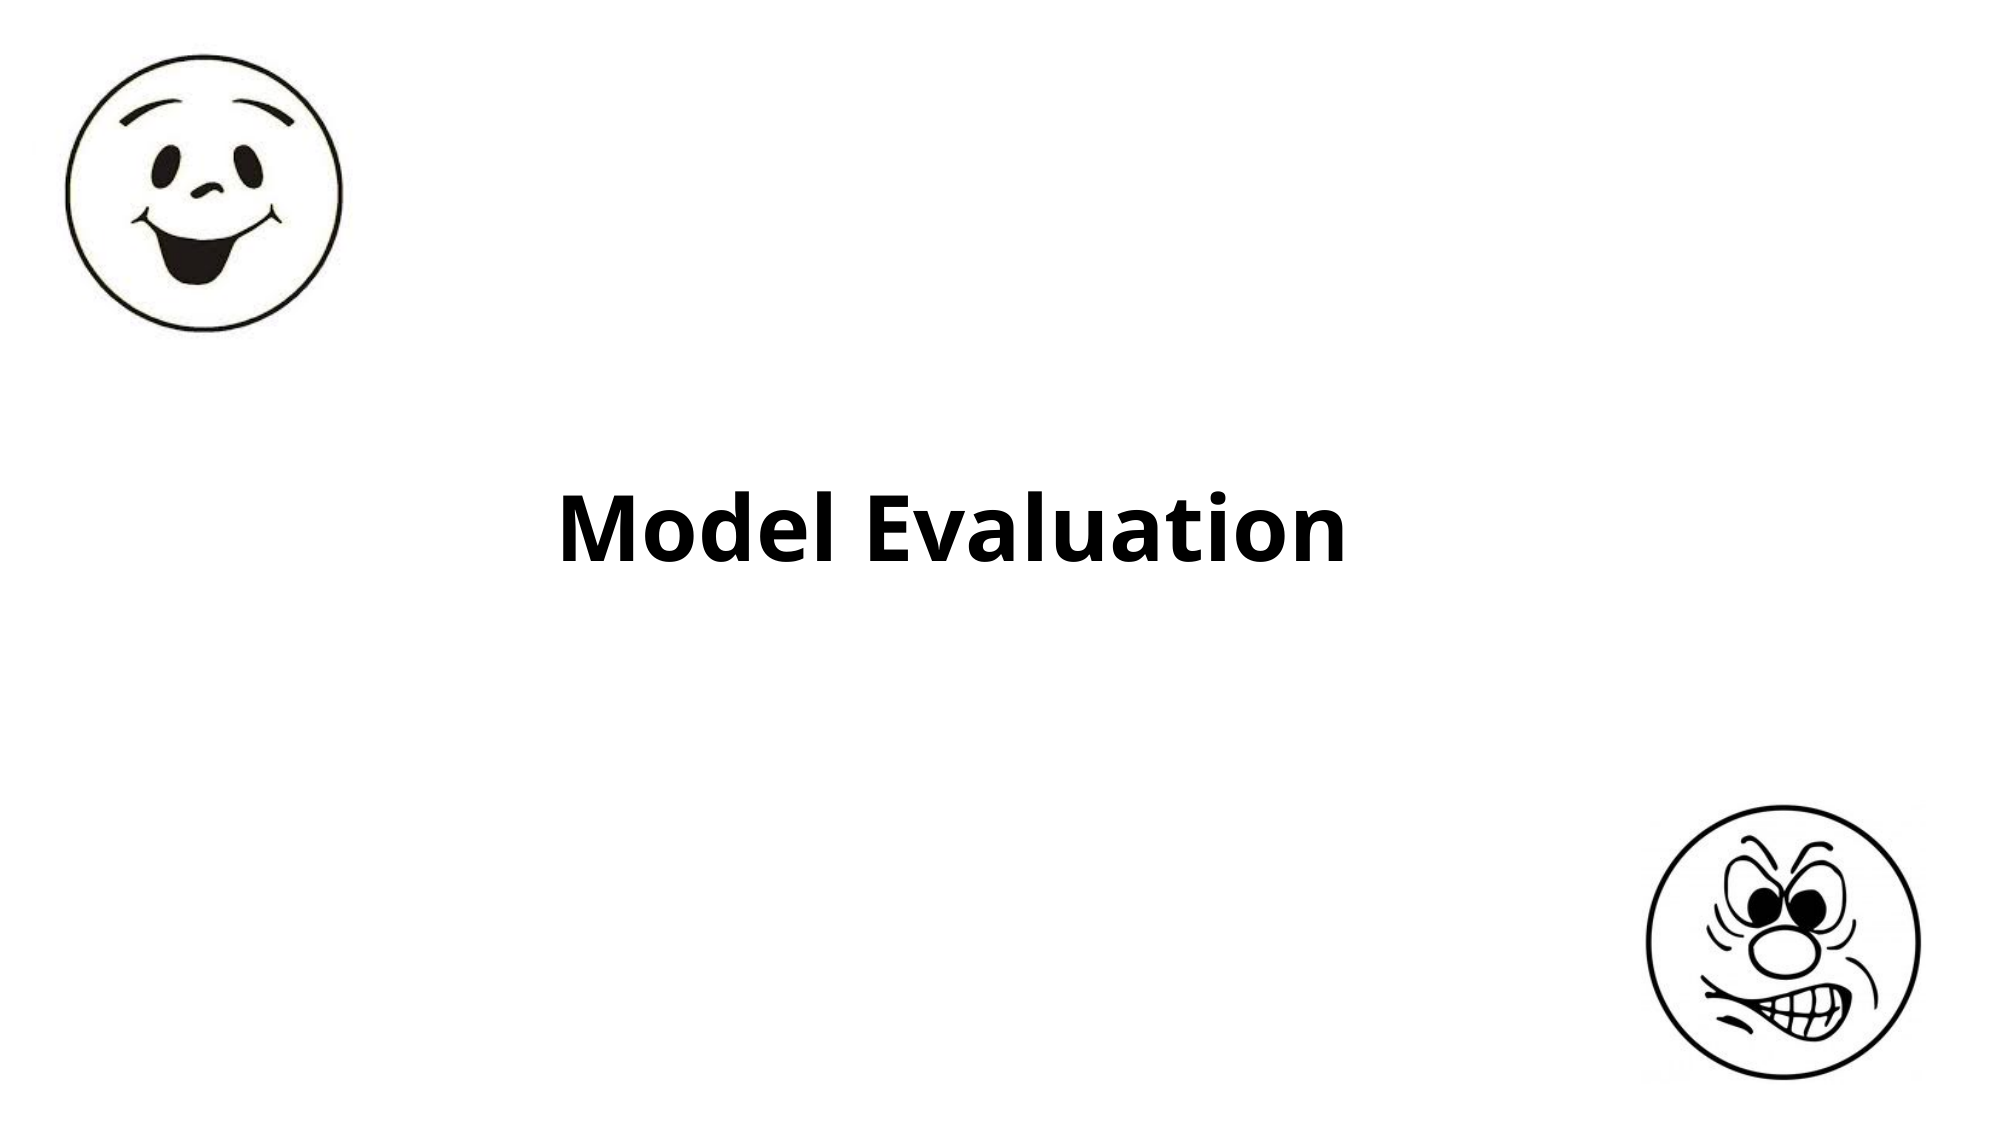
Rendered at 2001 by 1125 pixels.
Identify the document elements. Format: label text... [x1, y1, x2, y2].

title Model Evaluation [90, 423, 1816, 641]
picture [1641, 800, 1926, 1085]
picture [32, 31, 399, 357]
